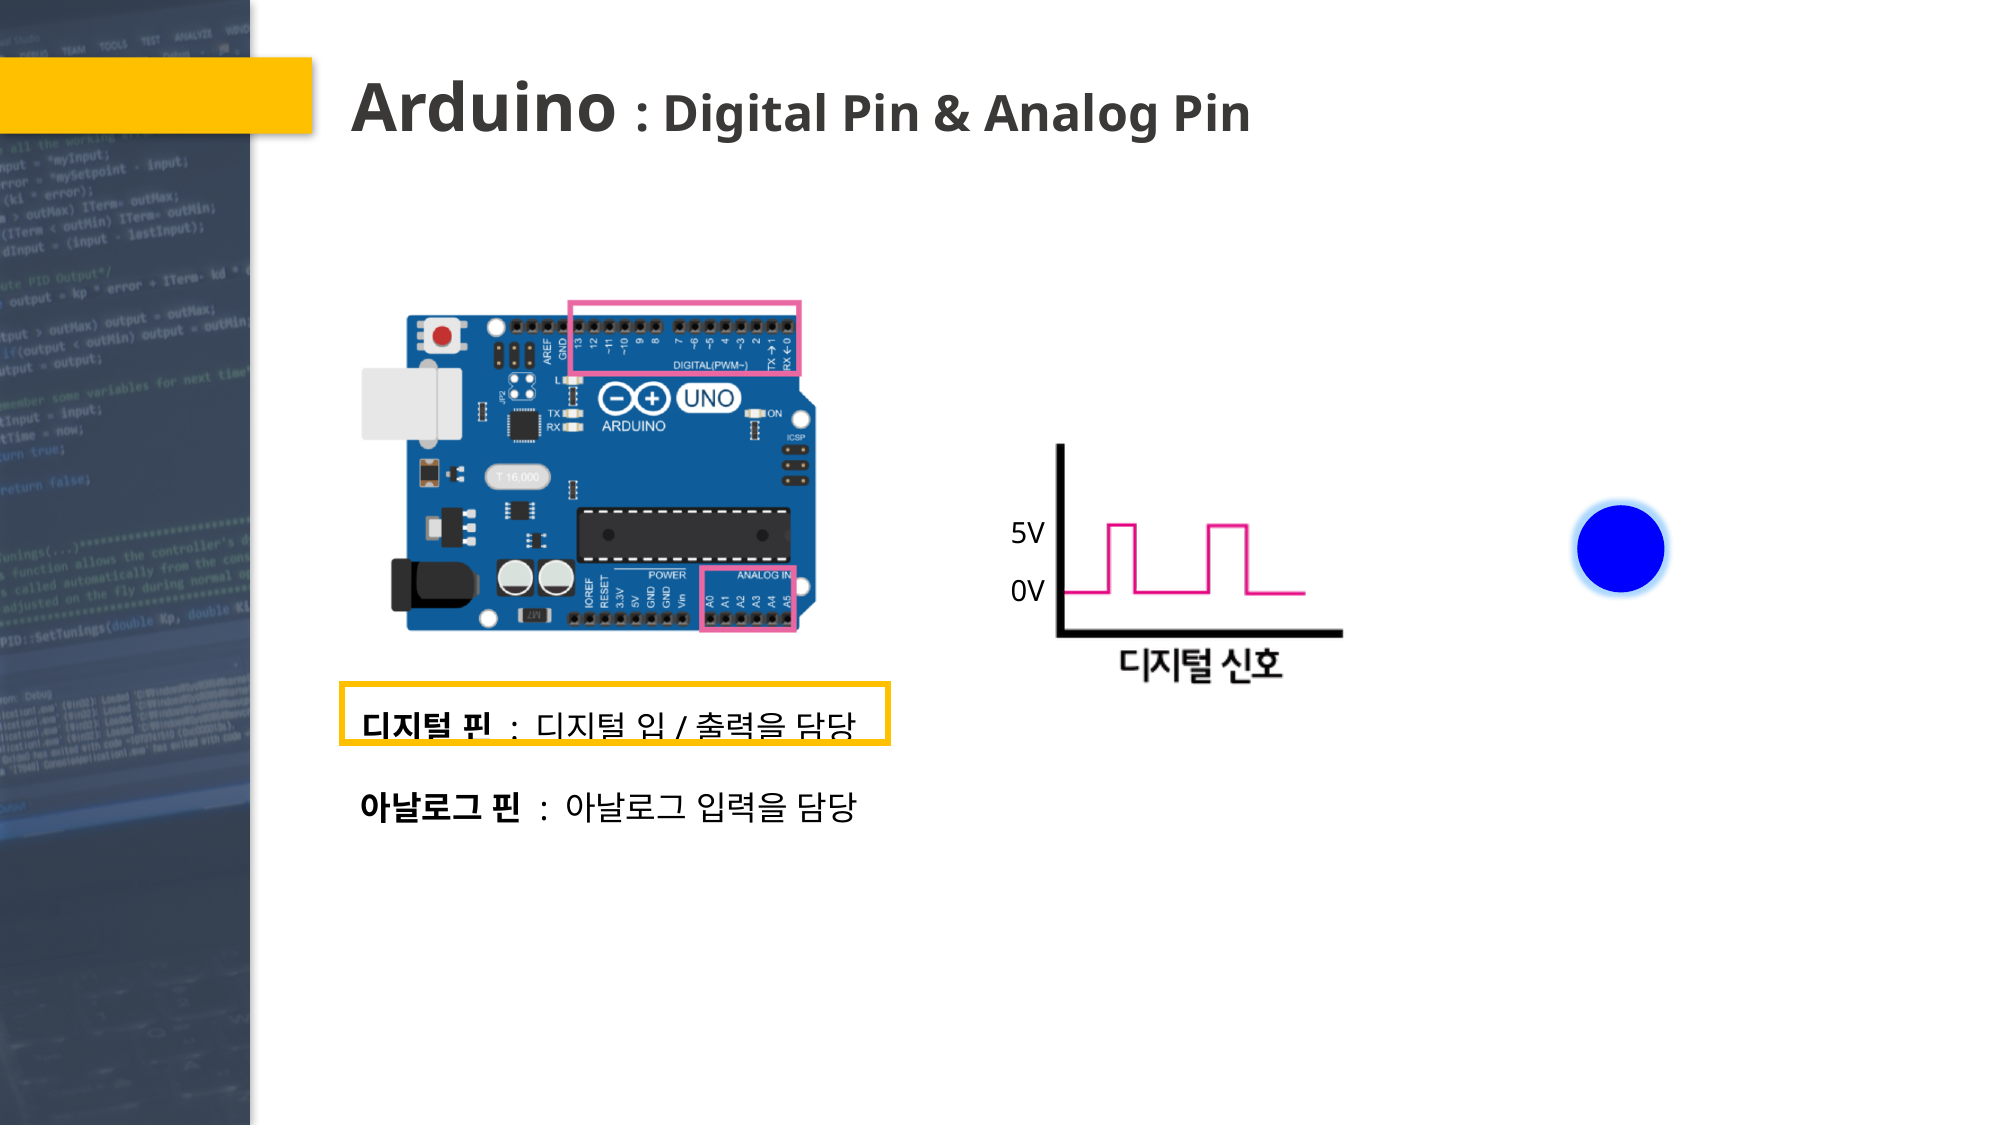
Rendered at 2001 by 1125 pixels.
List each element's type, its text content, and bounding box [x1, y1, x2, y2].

picture [342, 267, 855, 648]
text_box [341, 683, 889, 744]
picture [0, 0, 250, 1125]
text_box Arduino : Digital Pin & Analog Pin [336, 57, 1268, 153]
text_box 디지털 핀 : 디지털 입/출력을 담당 아날로그 핀 : 아날로그 입력을 담당 [330, 659, 888, 835]
picture [993, 267, 1386, 743]
text_box [1575, 503, 1667, 595]
text_box [250, 56, 313, 135]
